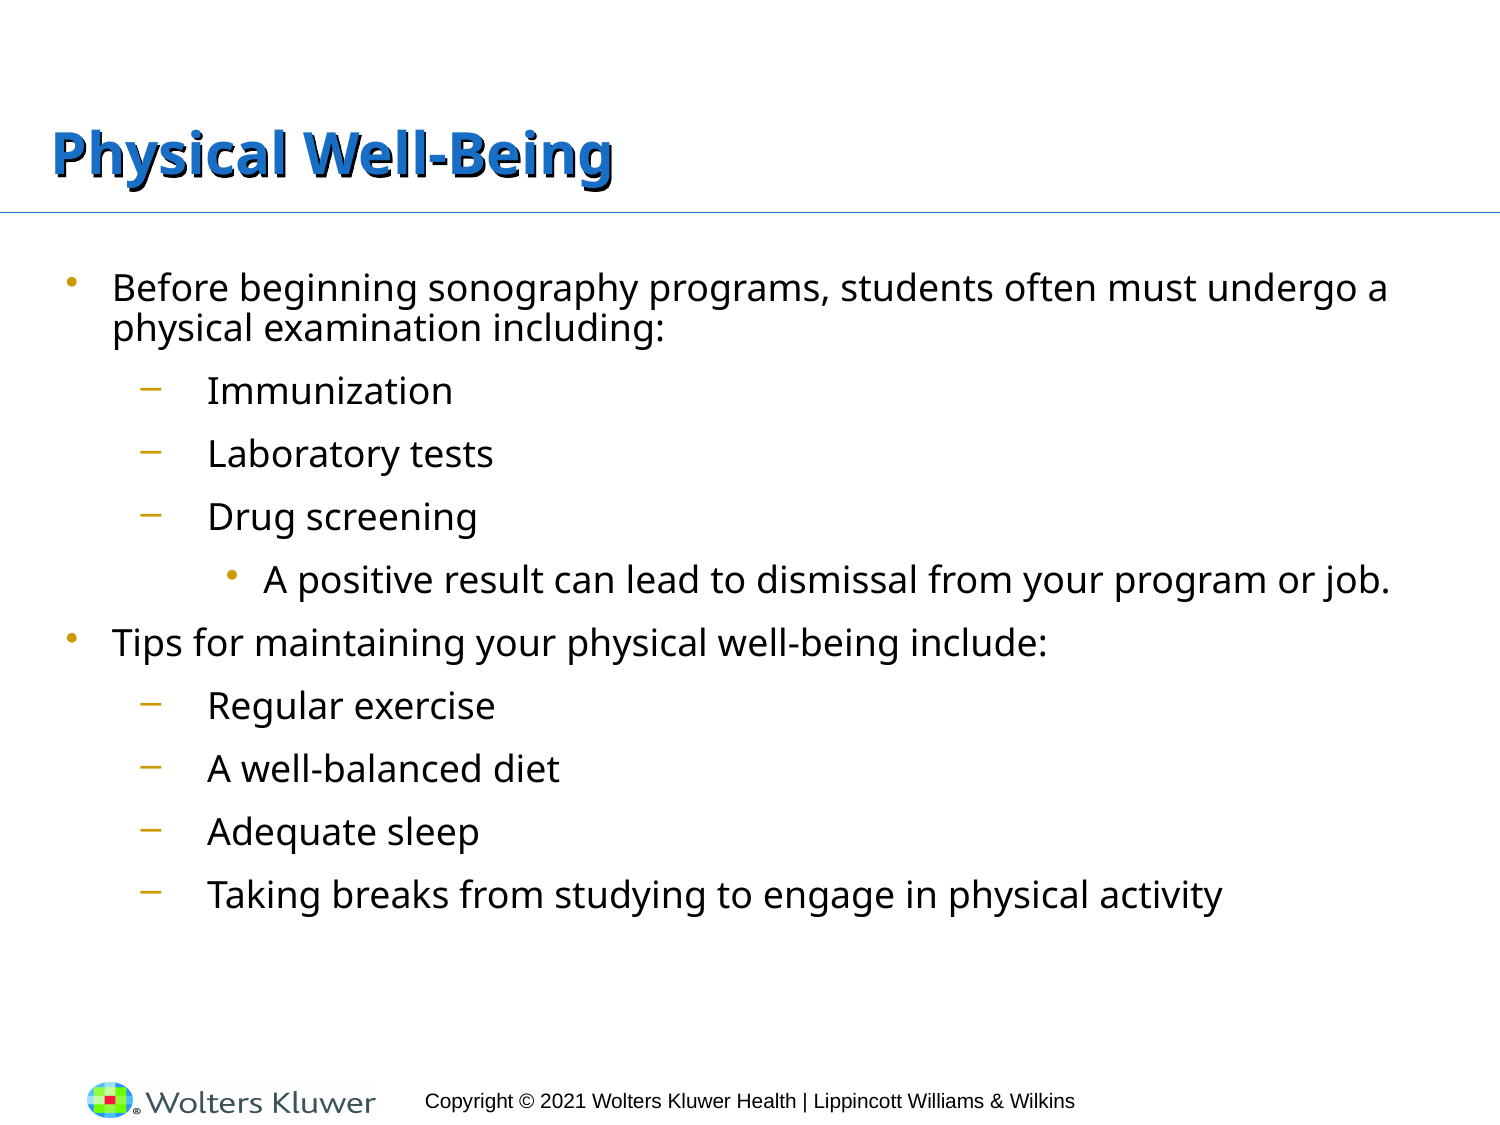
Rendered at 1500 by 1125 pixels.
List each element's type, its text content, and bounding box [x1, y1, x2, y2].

picture [87, 1082, 376, 1118]
title Physical Well-Being [50, 123, 1468, 188]
list Before beginning sonography programs, students often must undergo a physical examination including: Immunization Laboratory tests Drug screening A positive result can lead to dismissal from your program or job. Tips for maintaining your physical well-being include: Regular exercise A well-balanced diet Adequate sleep Taking breaks from studying to engage in physical activity [50, 261, 1469, 1080]
